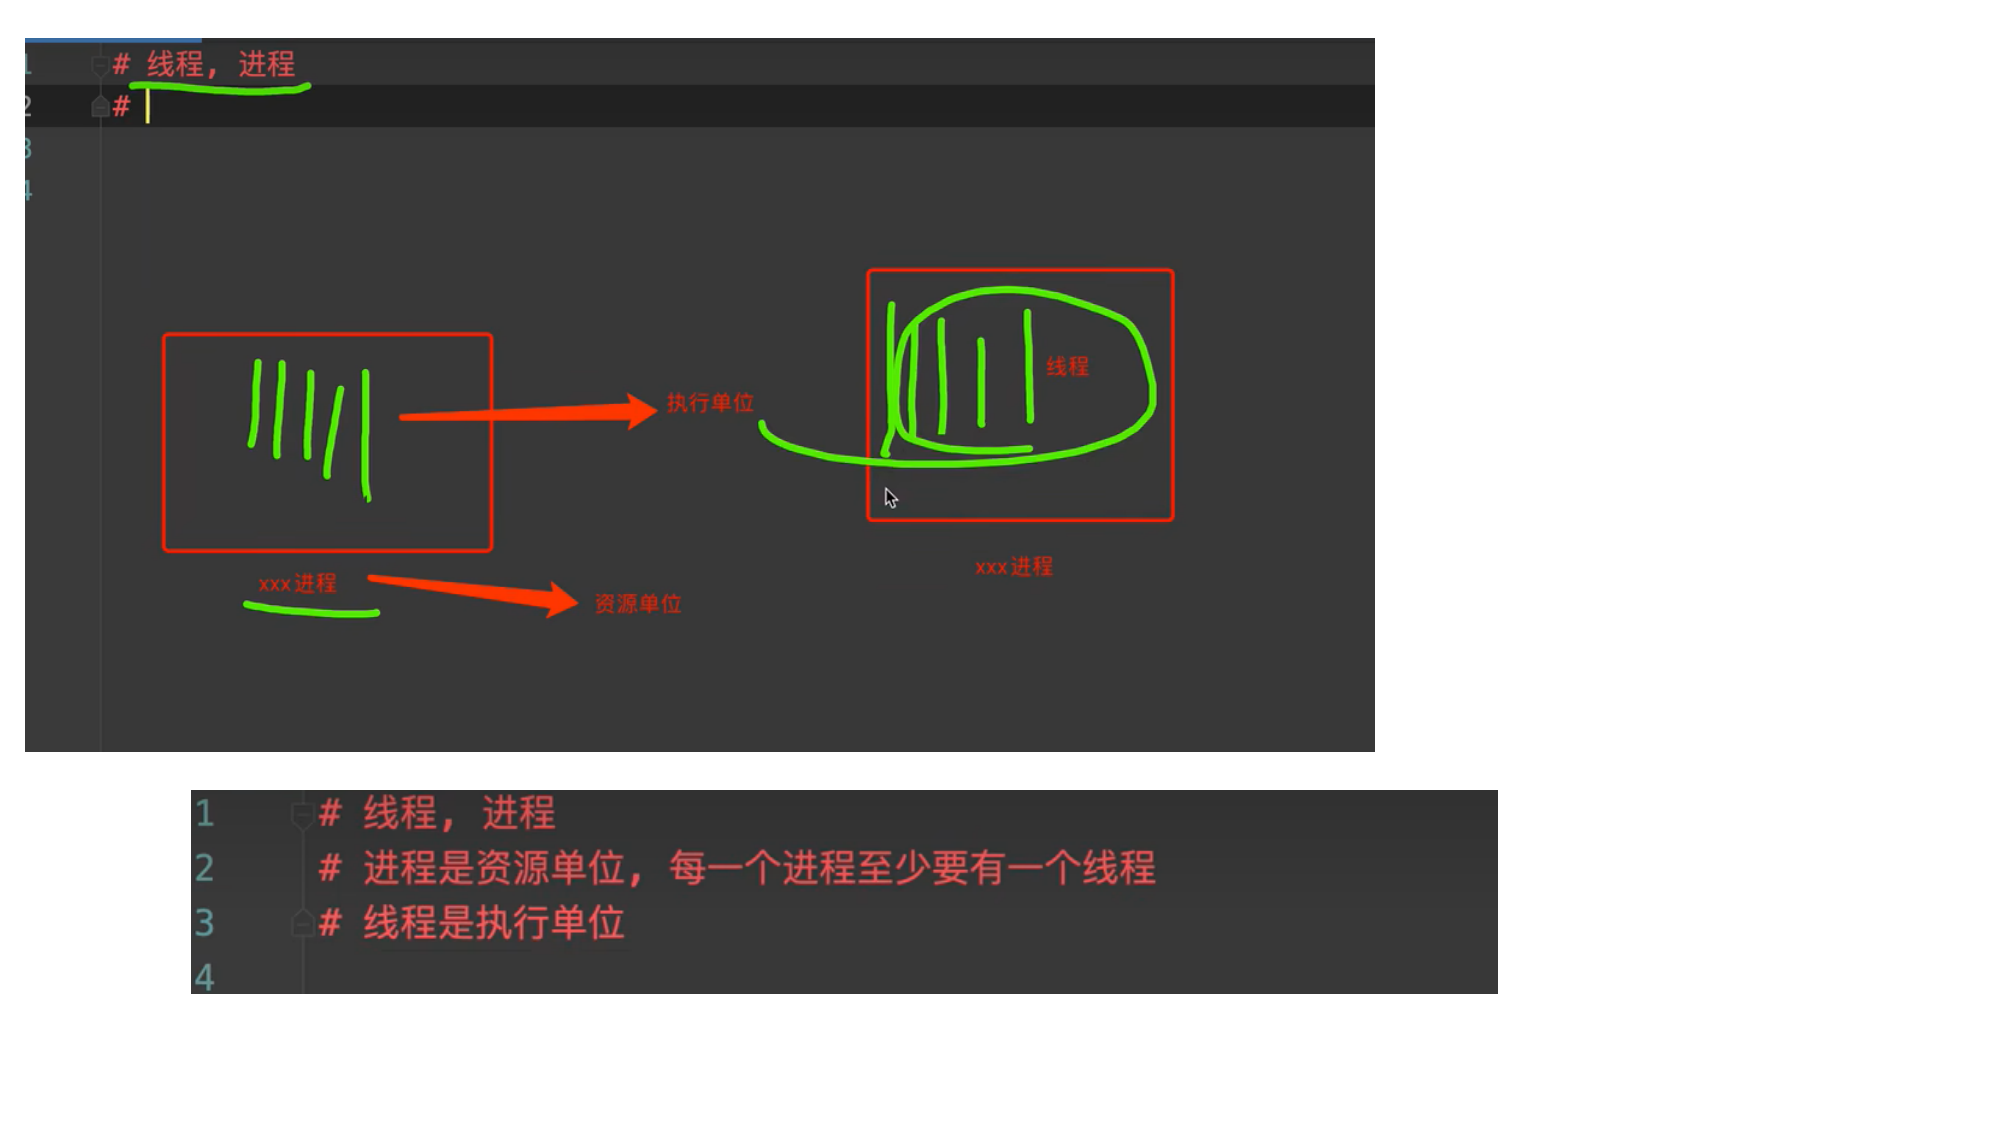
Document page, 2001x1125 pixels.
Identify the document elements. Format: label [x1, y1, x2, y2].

picture [191, 790, 1498, 994]
list [25, 38, 1375, 752]
